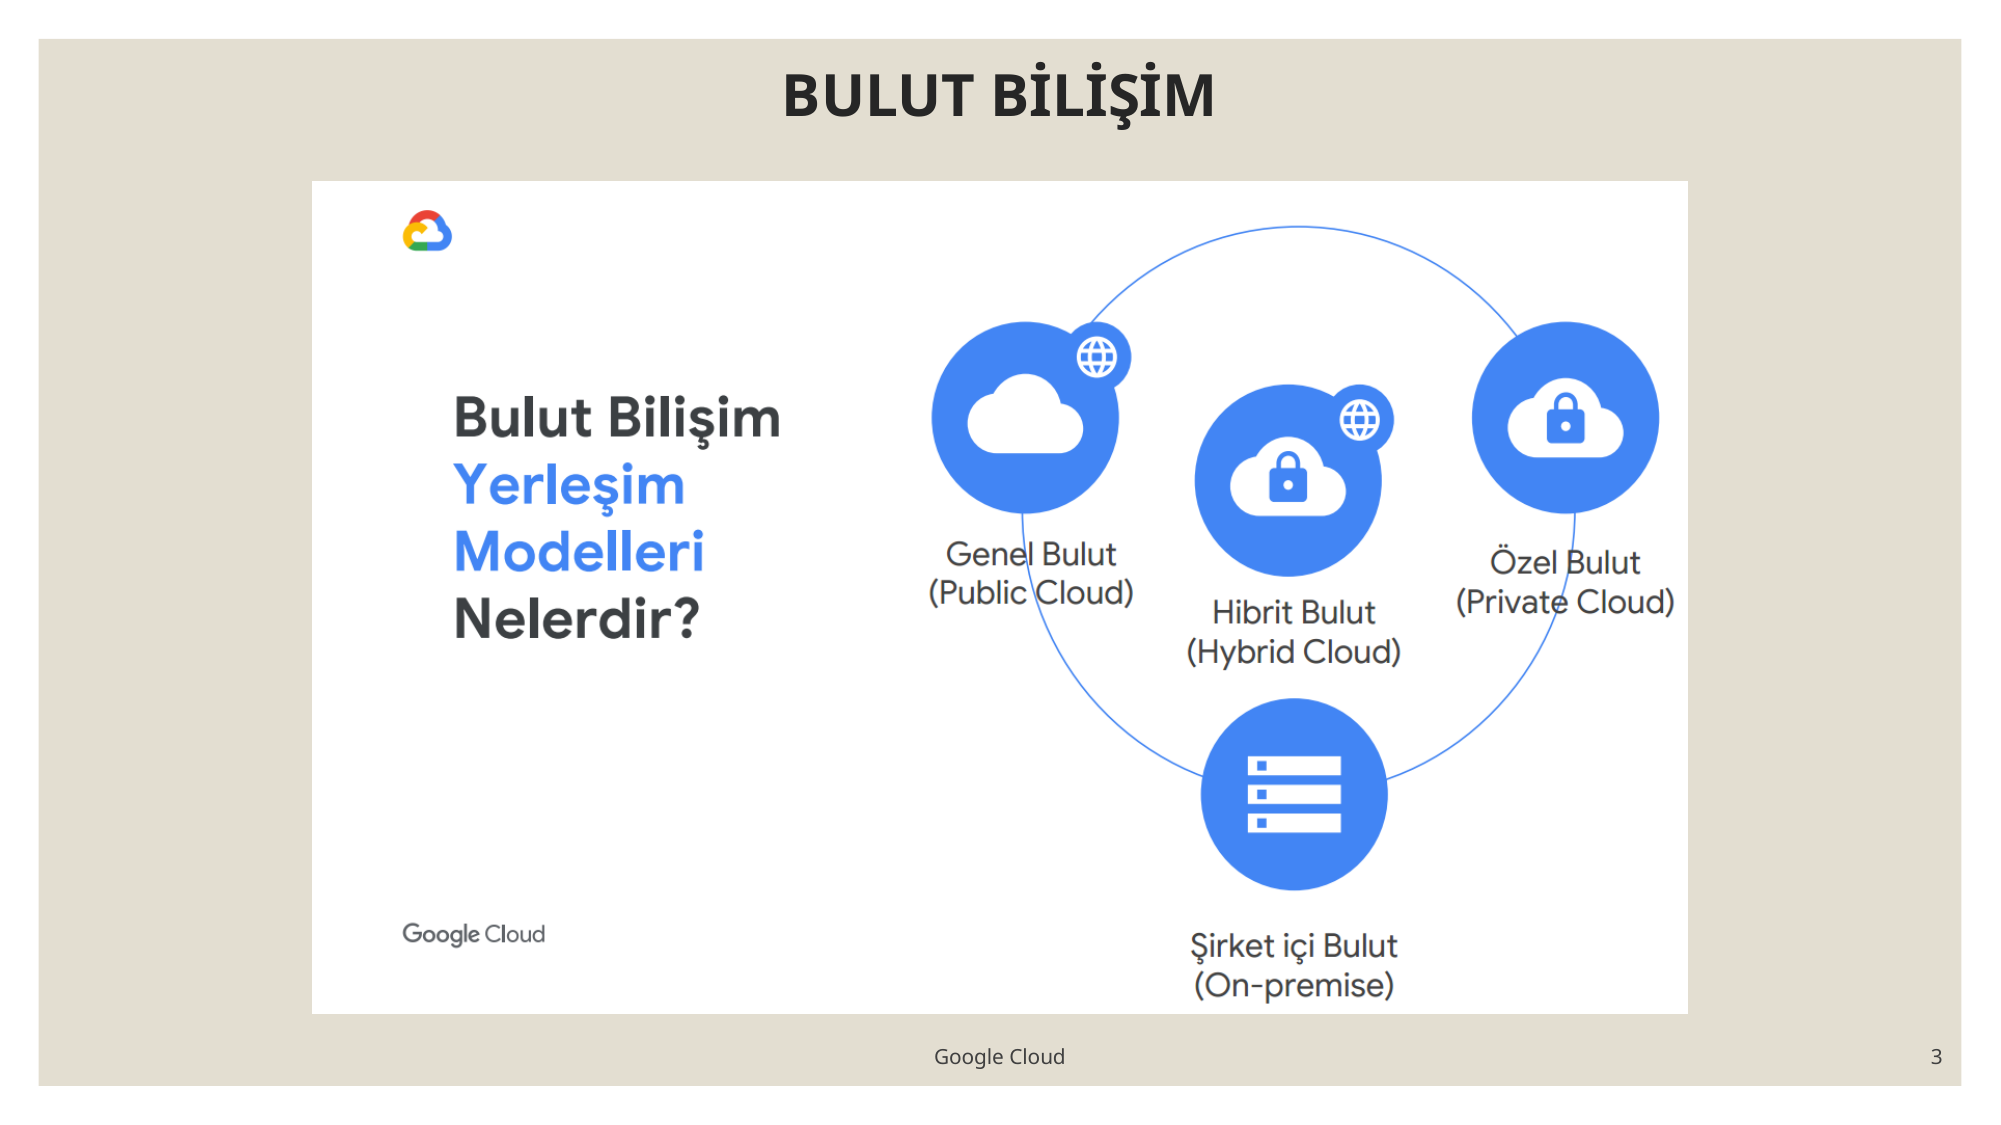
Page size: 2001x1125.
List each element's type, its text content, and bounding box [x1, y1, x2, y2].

title BULUT BİLİŞİM [137, 59, 1863, 136]
slide_number 3 [1717, 1034, 1958, 1080]
footer Google Cloud [572, 1034, 1428, 1080]
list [312, 181, 1688, 1014]
